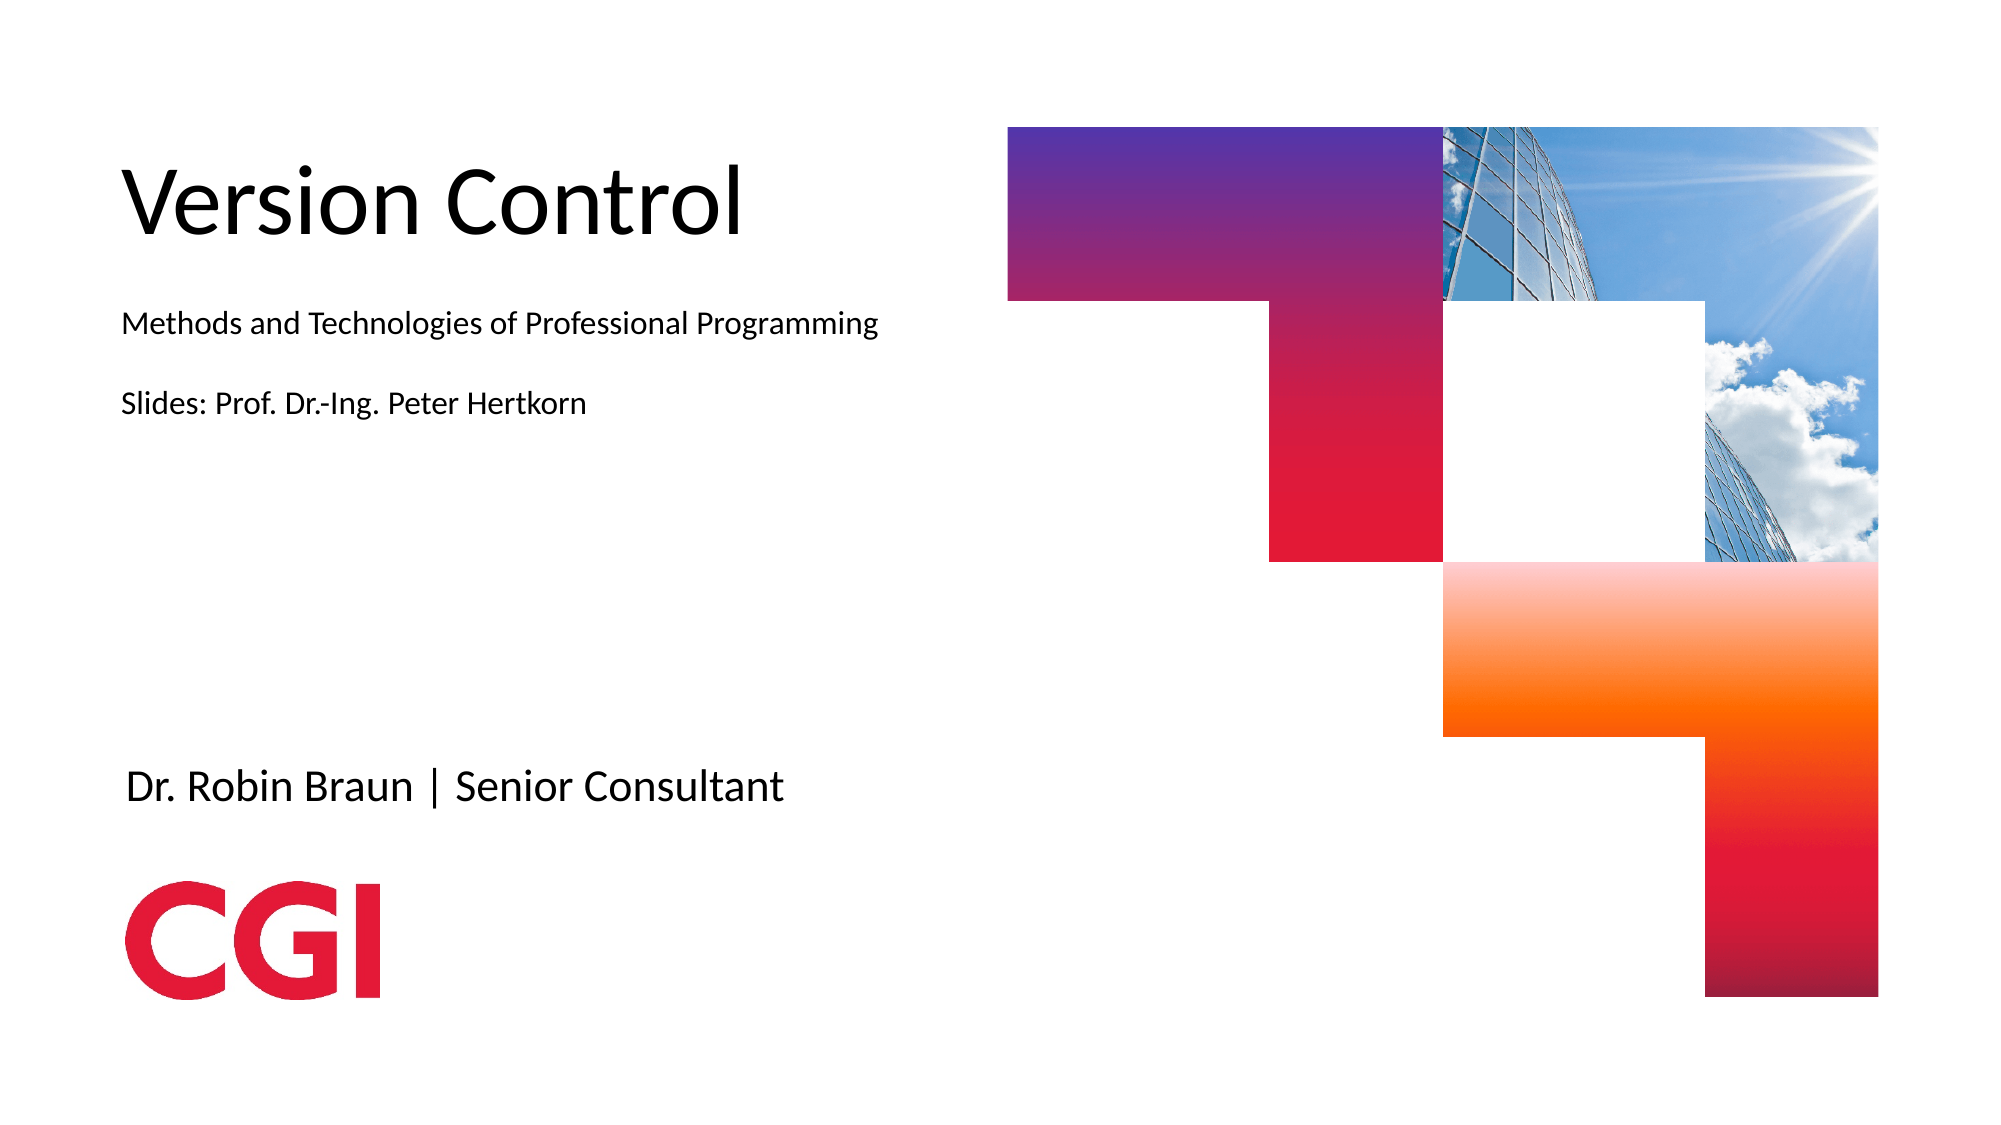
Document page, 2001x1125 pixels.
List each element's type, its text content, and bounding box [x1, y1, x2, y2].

picture [1007, 127, 1879, 997]
picture [125, 881, 380, 1000]
list Dr. Robin Braun | Senior Consultant [125, 684, 897, 811]
list Version Control Methods and Technologies of Professional Programming Slides: Prof. Dr.-Ing. Peter Hertkorn [121, 109, 977, 587]
